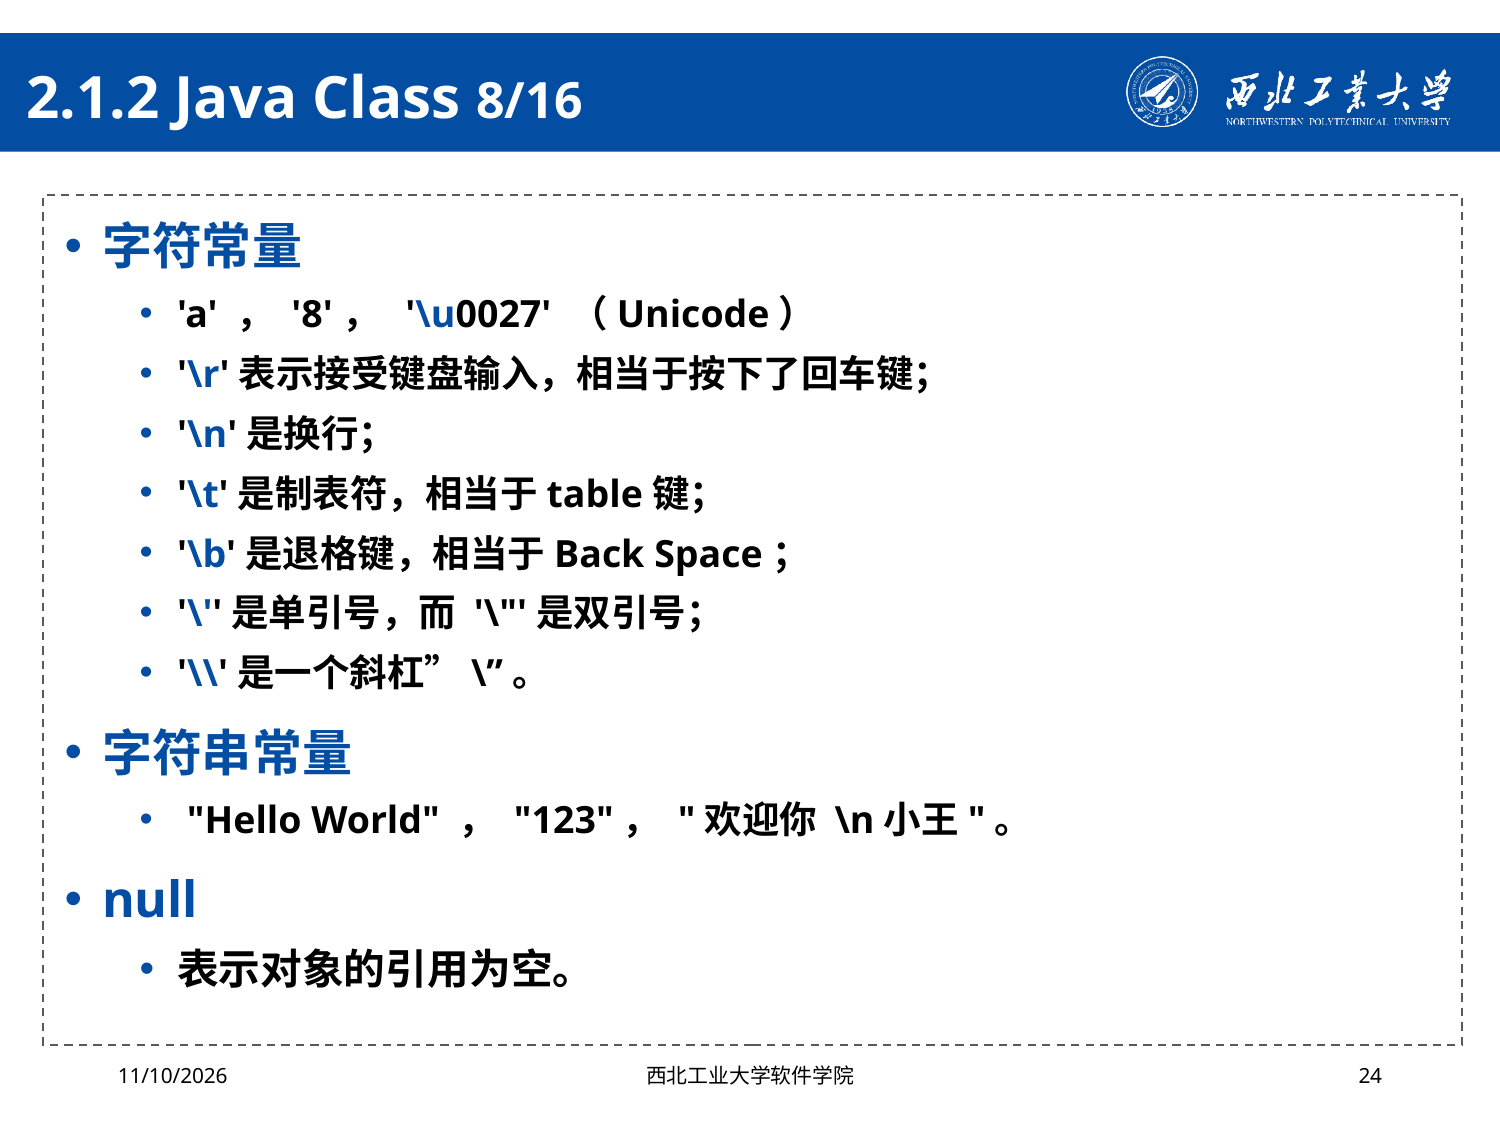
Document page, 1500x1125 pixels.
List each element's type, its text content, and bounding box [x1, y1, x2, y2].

list 字符常量 'a' ， '8'， '\u0027' （Unicode） '\r'表示接受键盘输入，相当于按下了回车键； '\n'是换行； '\t'是制表符，相当于table键； '\b'是退格键，相当于Back Space； '\''是单引号，而 '\"'是双引号； '\\'是一个斜杠”\”。 字符串常量 "Hello World" ， "123"， "欢迎你 \n小王"。 null 表示对象的引用为空。 [49, 201, 1457, 1036]
title 2.1.2 Java Class 8/16 [11, 49, 1115, 149]
picture [1226, 68, 1451, 125]
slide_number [103, 1055, 441, 1116]
footer 西北工业大学软件学院 [496, 1055, 1004, 1116]
slide_number 24 [1059, 1055, 1397, 1116]
picture [1126, 56, 1198, 127]
